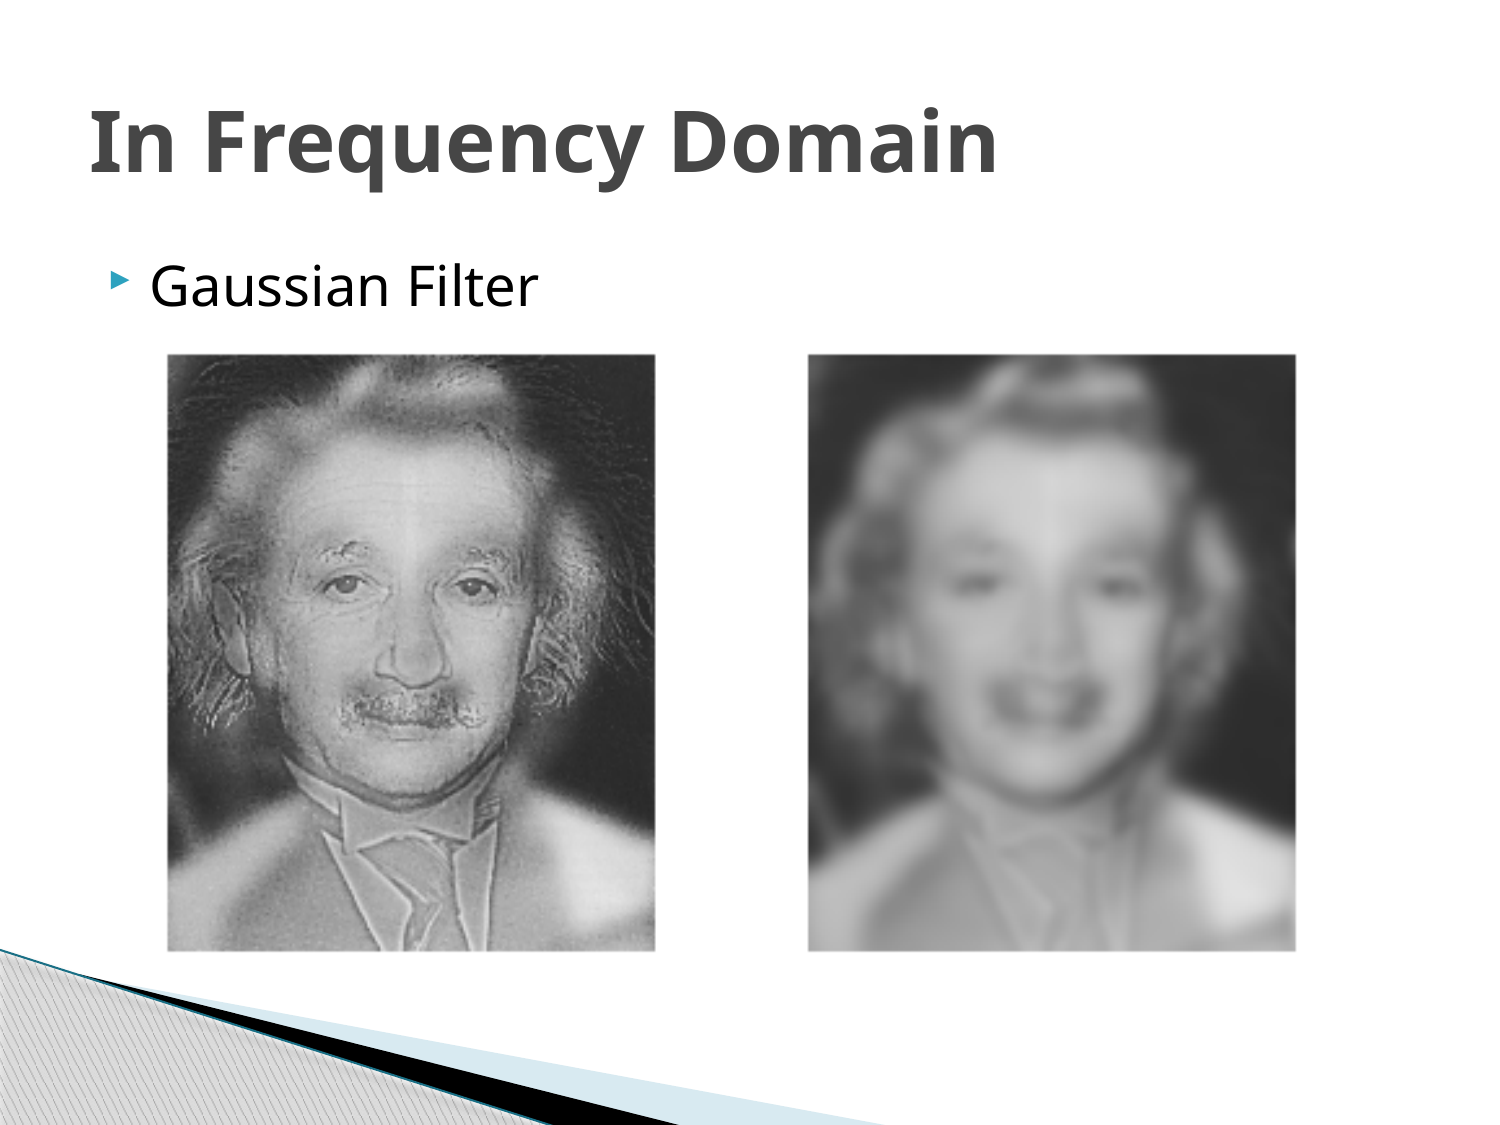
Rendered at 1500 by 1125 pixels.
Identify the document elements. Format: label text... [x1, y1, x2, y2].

picture [165, 349, 1311, 961]
title In Frequency Domain [75, 45, 1425, 233]
list Gaussian Filter [75, 243, 1425, 986]
